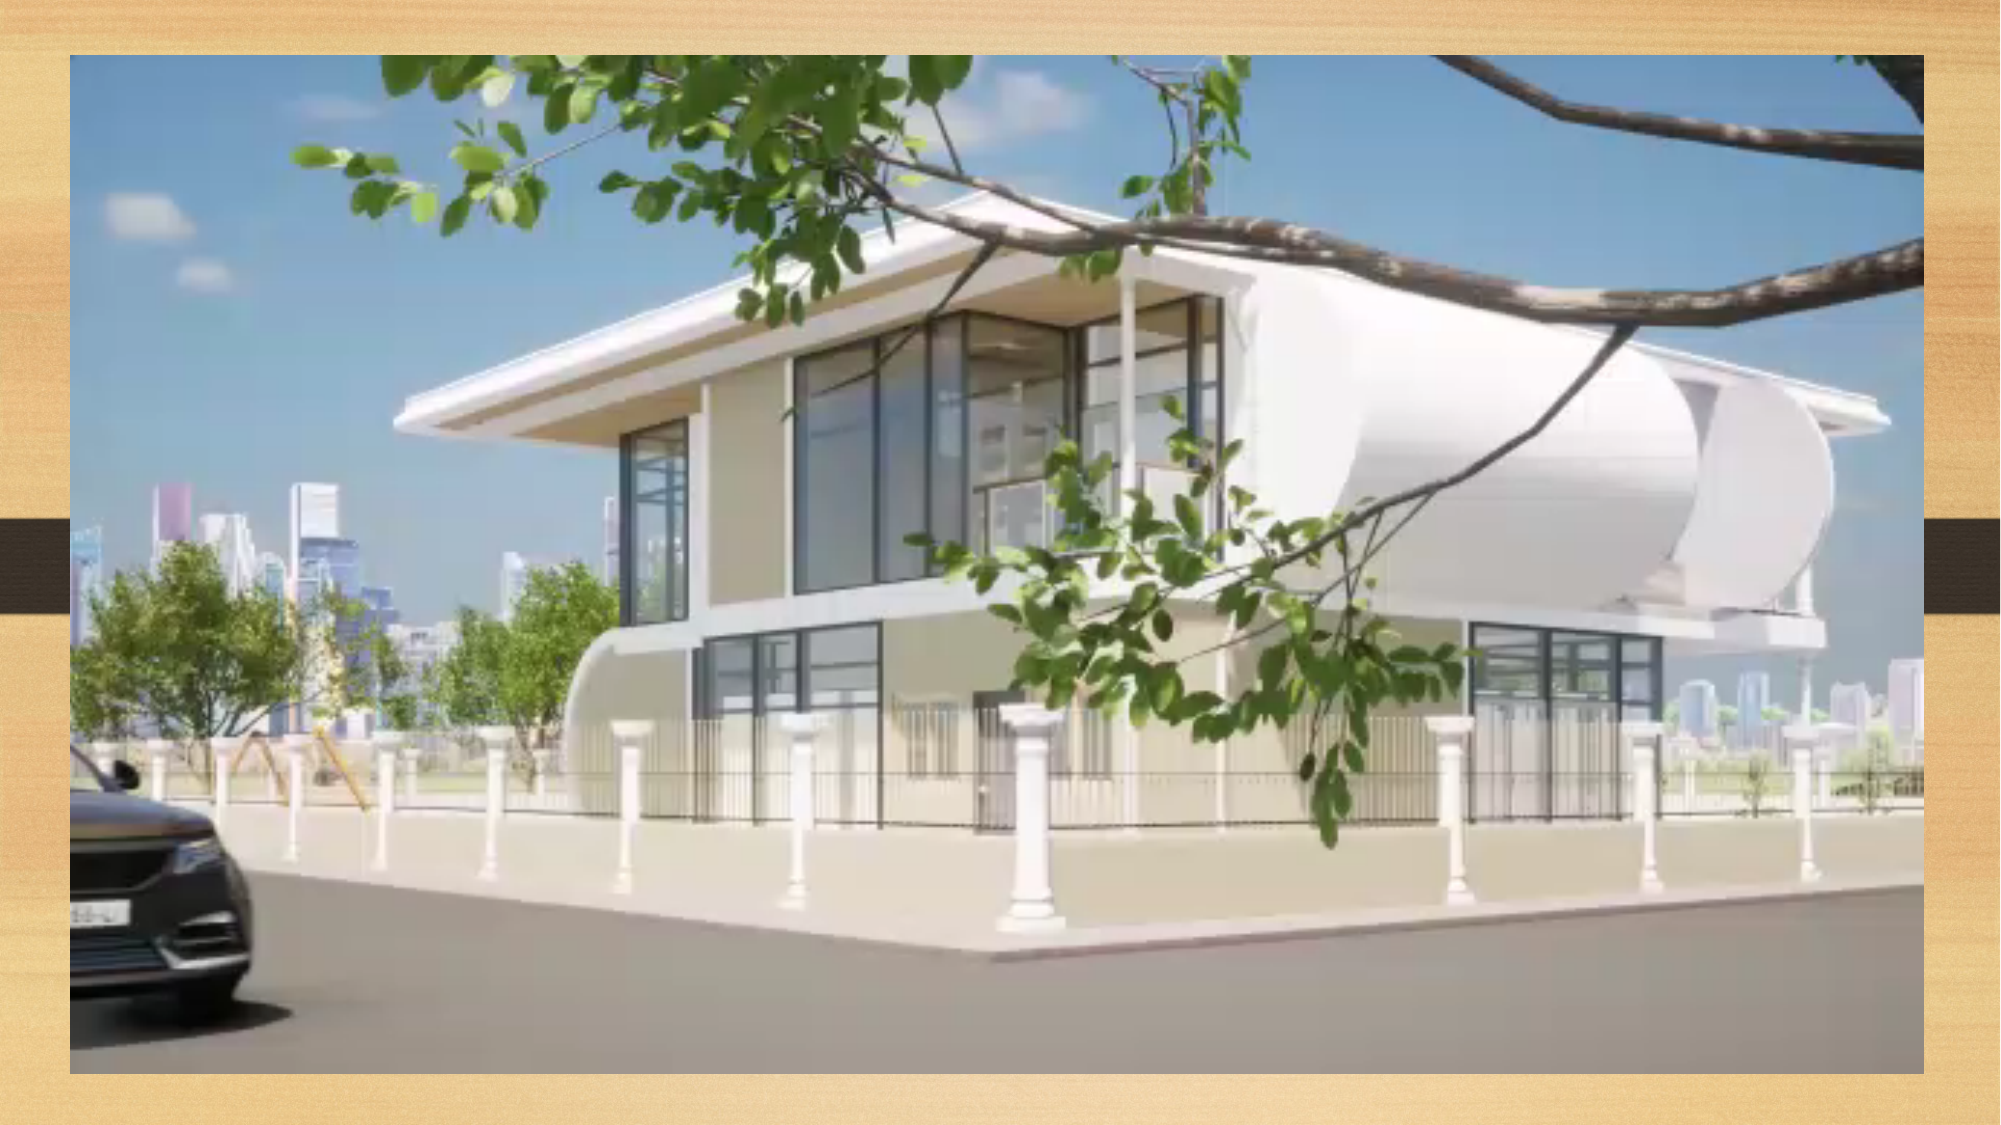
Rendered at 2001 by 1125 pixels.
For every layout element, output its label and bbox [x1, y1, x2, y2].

text_box [69, 54, 1925, 1075]
picture [0, 0, 2001, 1125]
